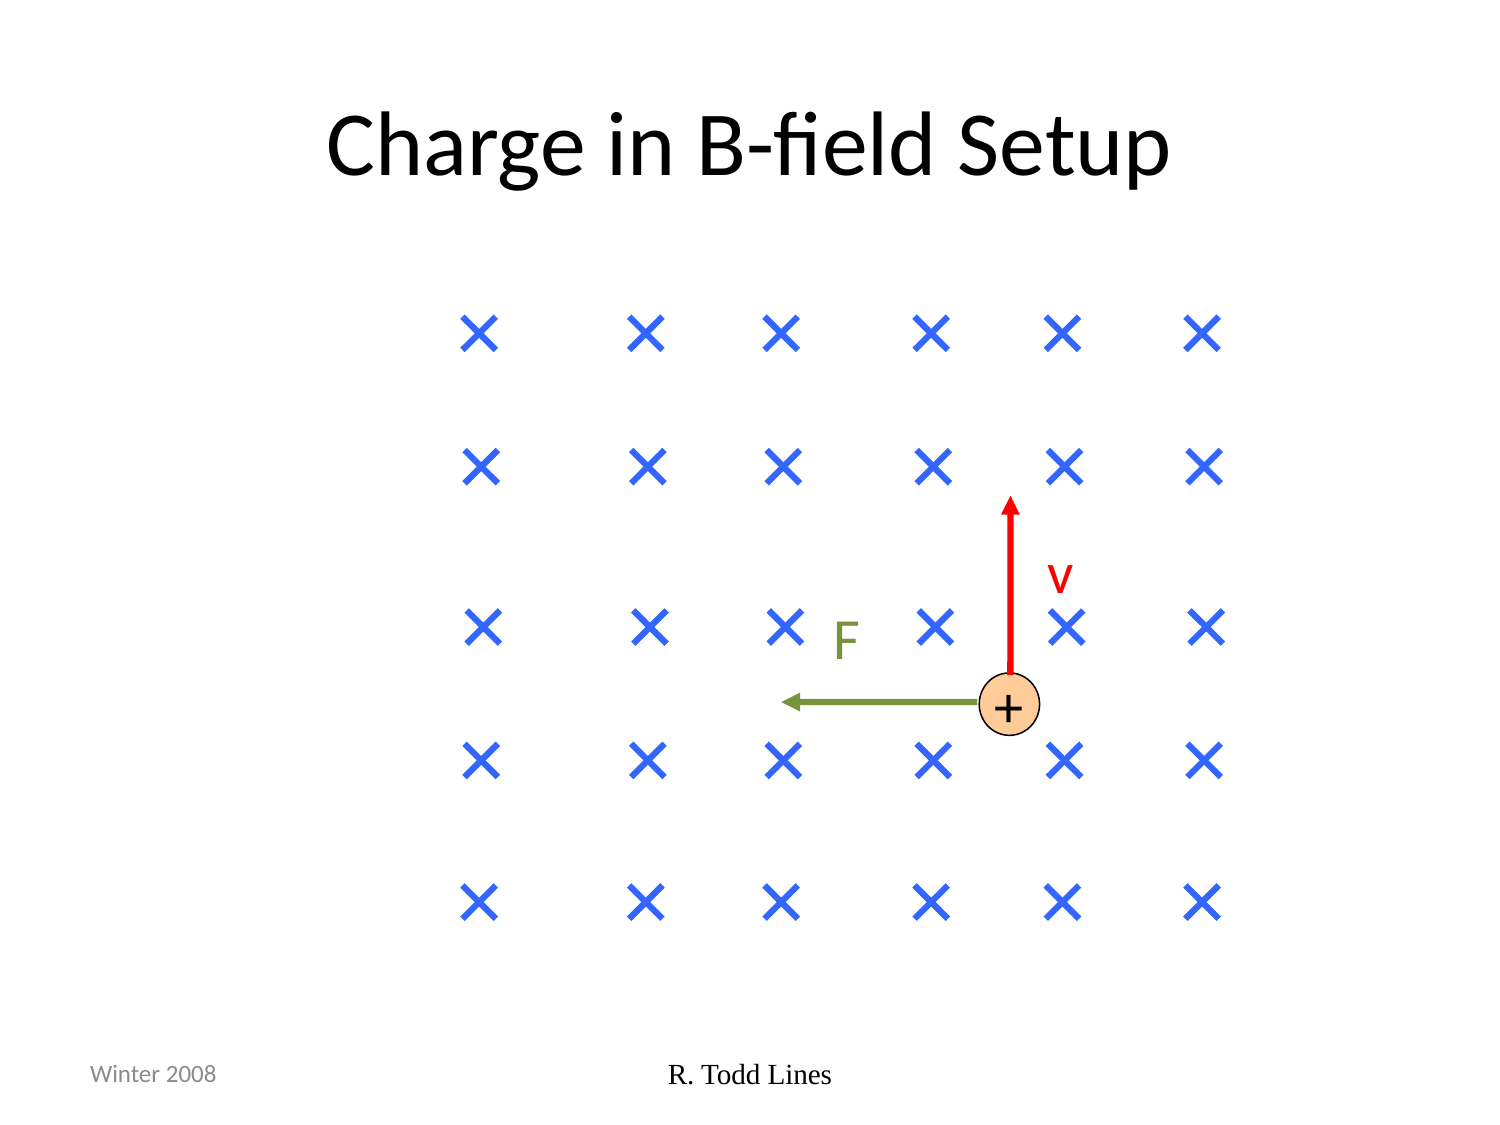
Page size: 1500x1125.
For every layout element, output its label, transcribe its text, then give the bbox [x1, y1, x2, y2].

footer R. Todd Lines [512, 1042, 988, 1103]
title Charge in B-field Setup [75, 45, 1425, 233]
slide_number Winter 2008 [75, 1042, 425, 1103]
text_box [462, 316, 1224, 919]
